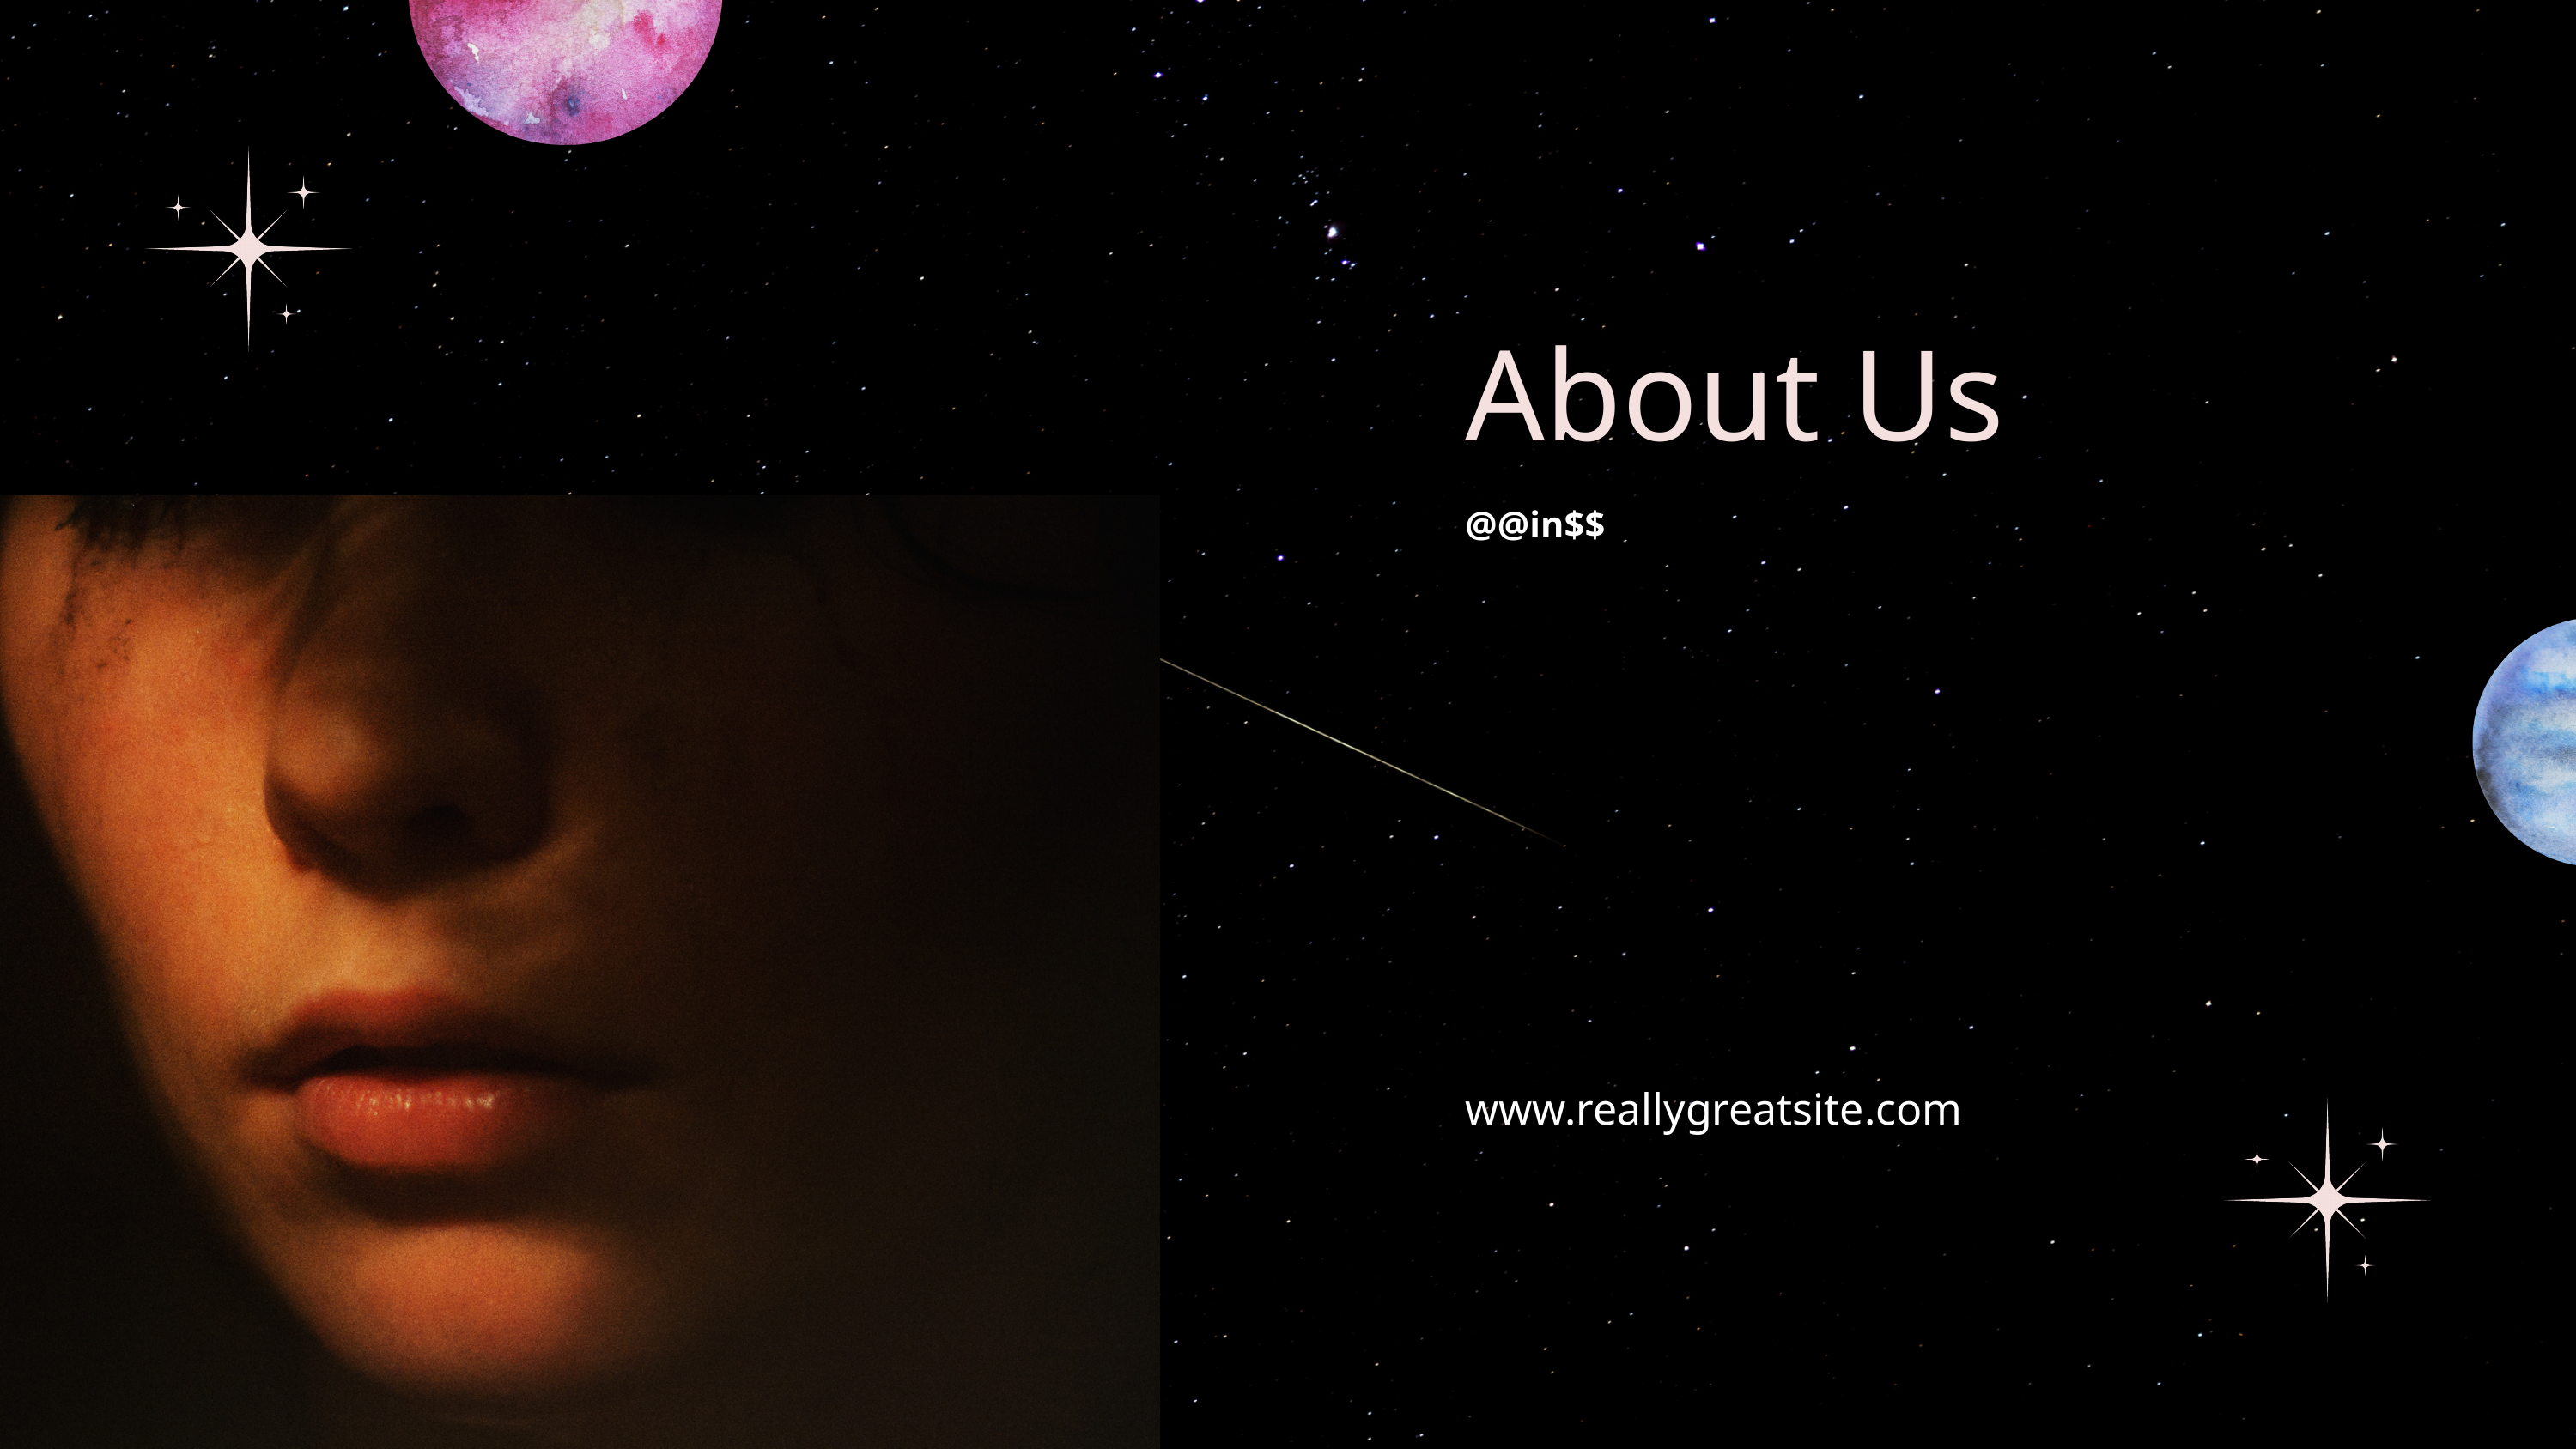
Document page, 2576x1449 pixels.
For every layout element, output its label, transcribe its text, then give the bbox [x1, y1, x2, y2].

text_box About Us [1465, 290, 2085, 466]
text_box [0, 0, 2576, 1449]
text_box [408, 0, 724, 145]
text_box www.reallygreatsite.com [1465, 1075, 2014, 1134]
text_box [2472, 617, 2576, 867]
text_box [144, 144, 353, 353]
text_box @@in$$ [1465, 494, 2308, 545]
text_box [2223, 1096, 2432, 1304]
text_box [0, 495, 1161, 1449]
